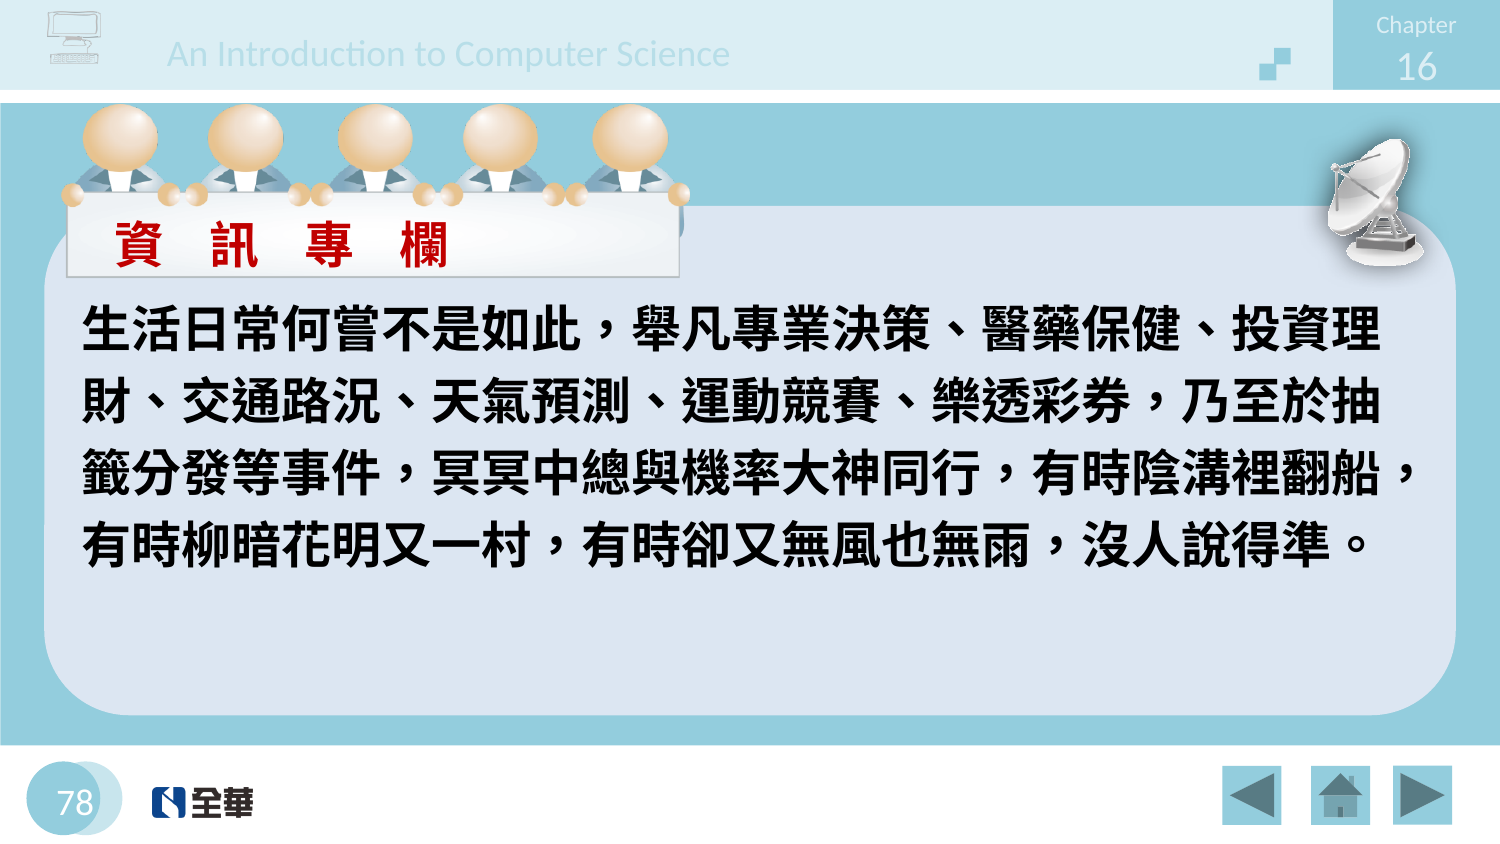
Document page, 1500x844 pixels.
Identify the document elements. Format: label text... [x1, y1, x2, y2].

picture [47, 11, 101, 64]
list 生活日常何嘗不是如此，舉凡專業決策、醫藥保健、投資理財、交通路況、天氣預測、運動競賽、樂透彩券，乃至於抽籤分發等事件，冥冥中總與機率大神同行，有時陰溝裡翻船，有時柳暗花明又一村，有時卻又無風也無雨，沒人說得準。 [66, 277, 1417, 716]
picture [1328, 139, 1430, 266]
picture [59, 104, 690, 282]
picture [152, 787, 253, 818]
